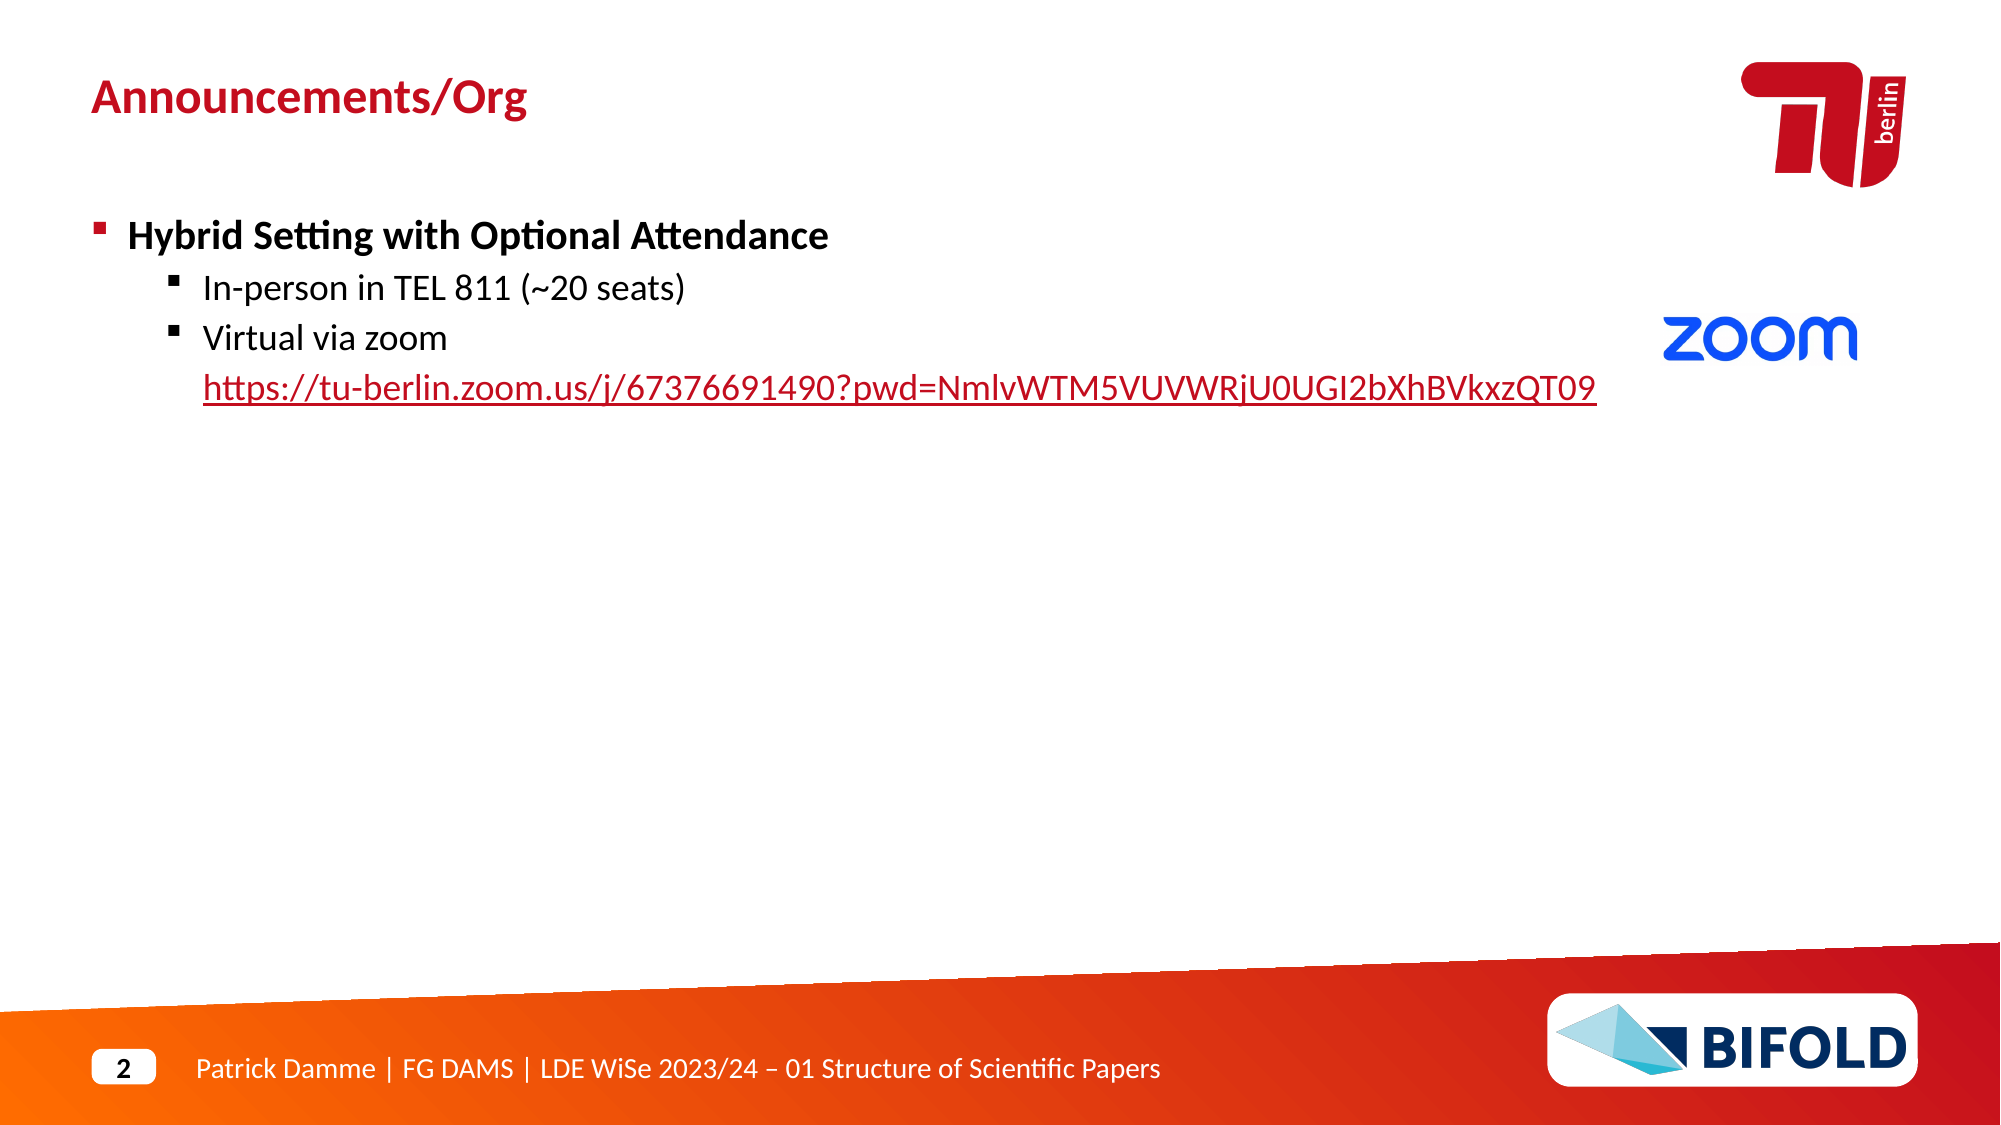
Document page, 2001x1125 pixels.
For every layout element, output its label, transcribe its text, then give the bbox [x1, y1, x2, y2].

picture [1660, 313, 1860, 366]
list Hybrid Setting with Optional Attendance In-person in TEL 811 (~20 seats) Virtual via zoom https://tu-berlin.zoom.us/j/67376691490?pwd=NmlvWTM5VUVWRjU0UGI2bXhBVkxzQT09 [90, 208, 1908, 948]
list Announcements/Org [91, 65, 1455, 183]
picture [1556, 1004, 1906, 1075]
picture [1741, 62, 1906, 188]
